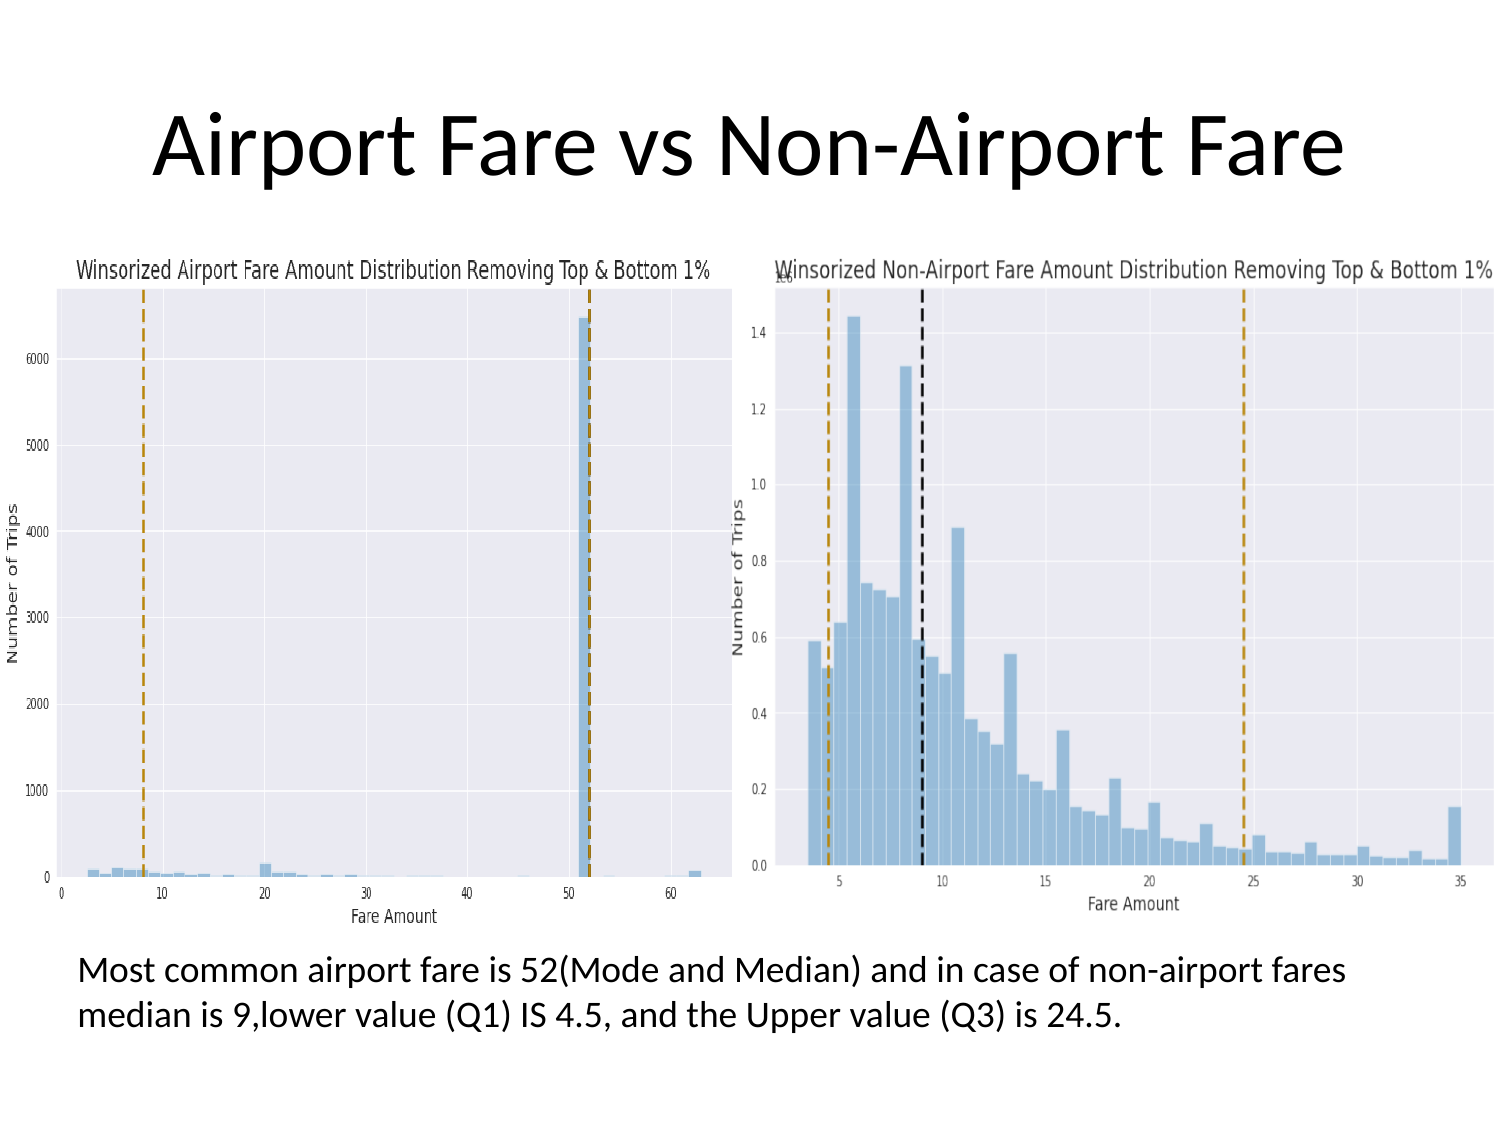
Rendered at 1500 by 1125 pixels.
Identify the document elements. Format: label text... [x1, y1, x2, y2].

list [0, 249, 738, 938]
text_box Most common airport fare is 52(Mode and Median) and in case of non-airport fares median is 9,lower value (Q1) IS 4.5, and the Upper value (Q3) is 24.5. [62, 937, 1463, 1043]
picture [724, 249, 1500, 926]
title Airport Fare vs Non-Airport Fare [75, 45, 1425, 233]
